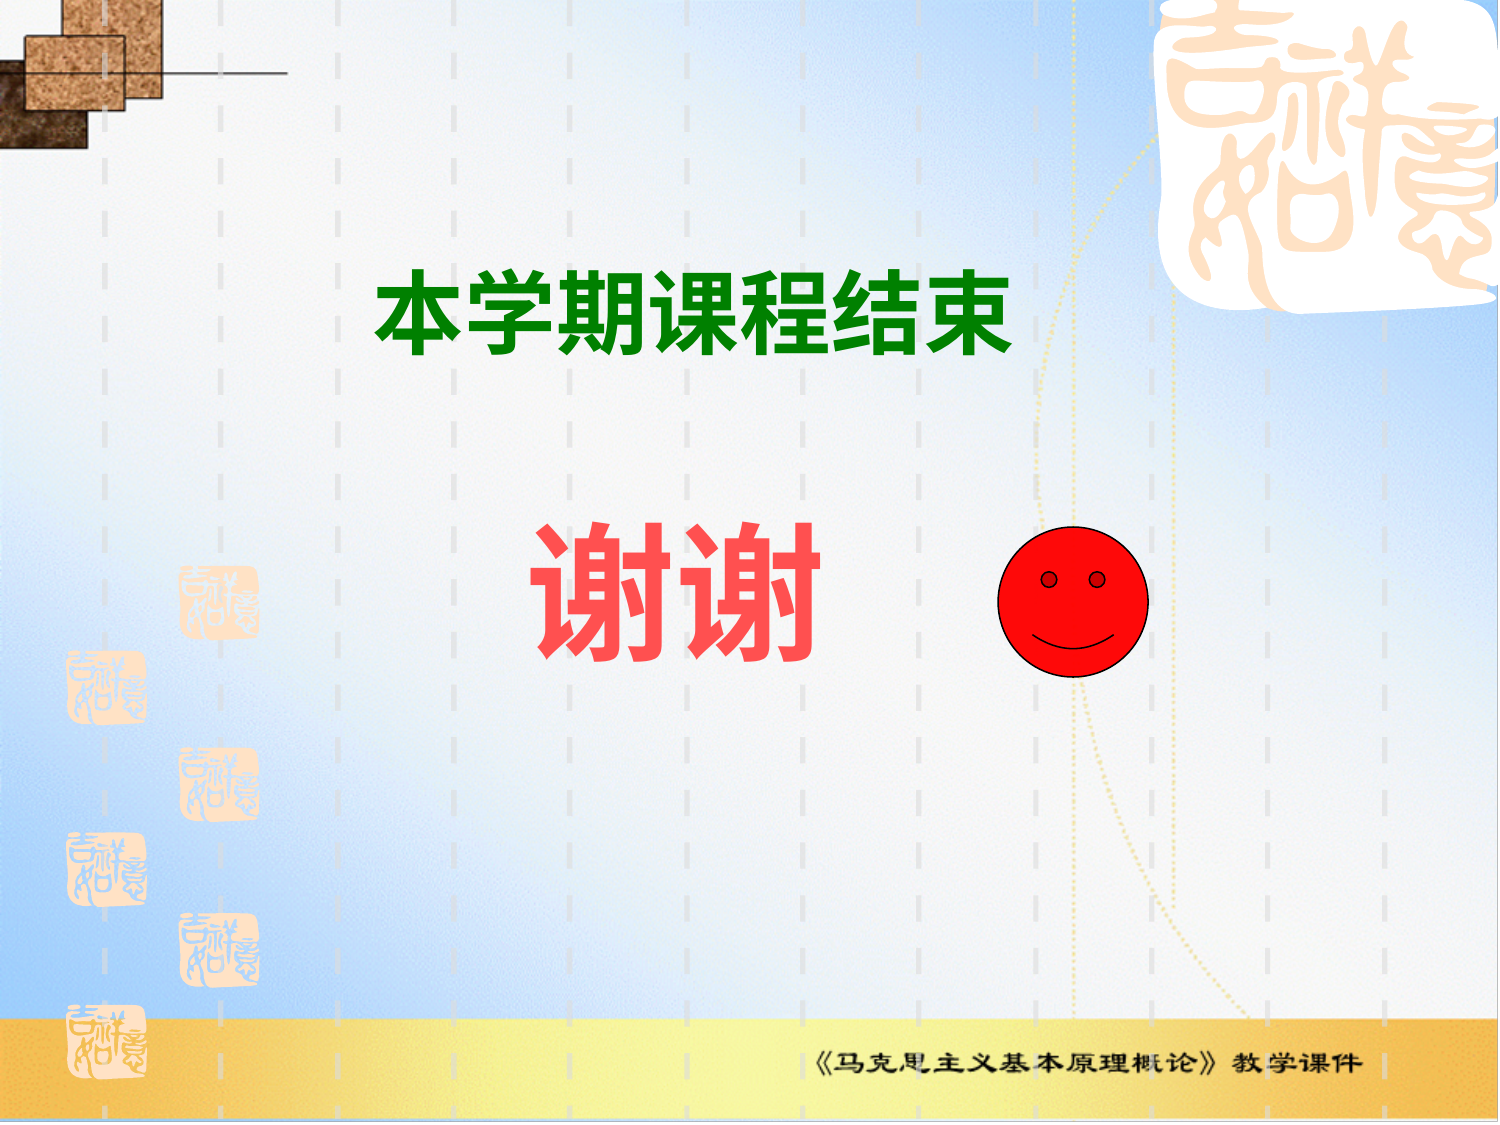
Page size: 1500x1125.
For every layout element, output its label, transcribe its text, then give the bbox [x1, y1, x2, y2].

picture [1495, 116, 1500, 148]
list 谢谢 [359, 491, 1500, 1084]
text_box [998, 527, 1149, 678]
picture [1468, 0, 1500, 58]
title 本学期课程结束 [64, 243, 1324, 378]
picture [1495, 161, 1500, 200]
picture [0, 0, 1500, 1125]
